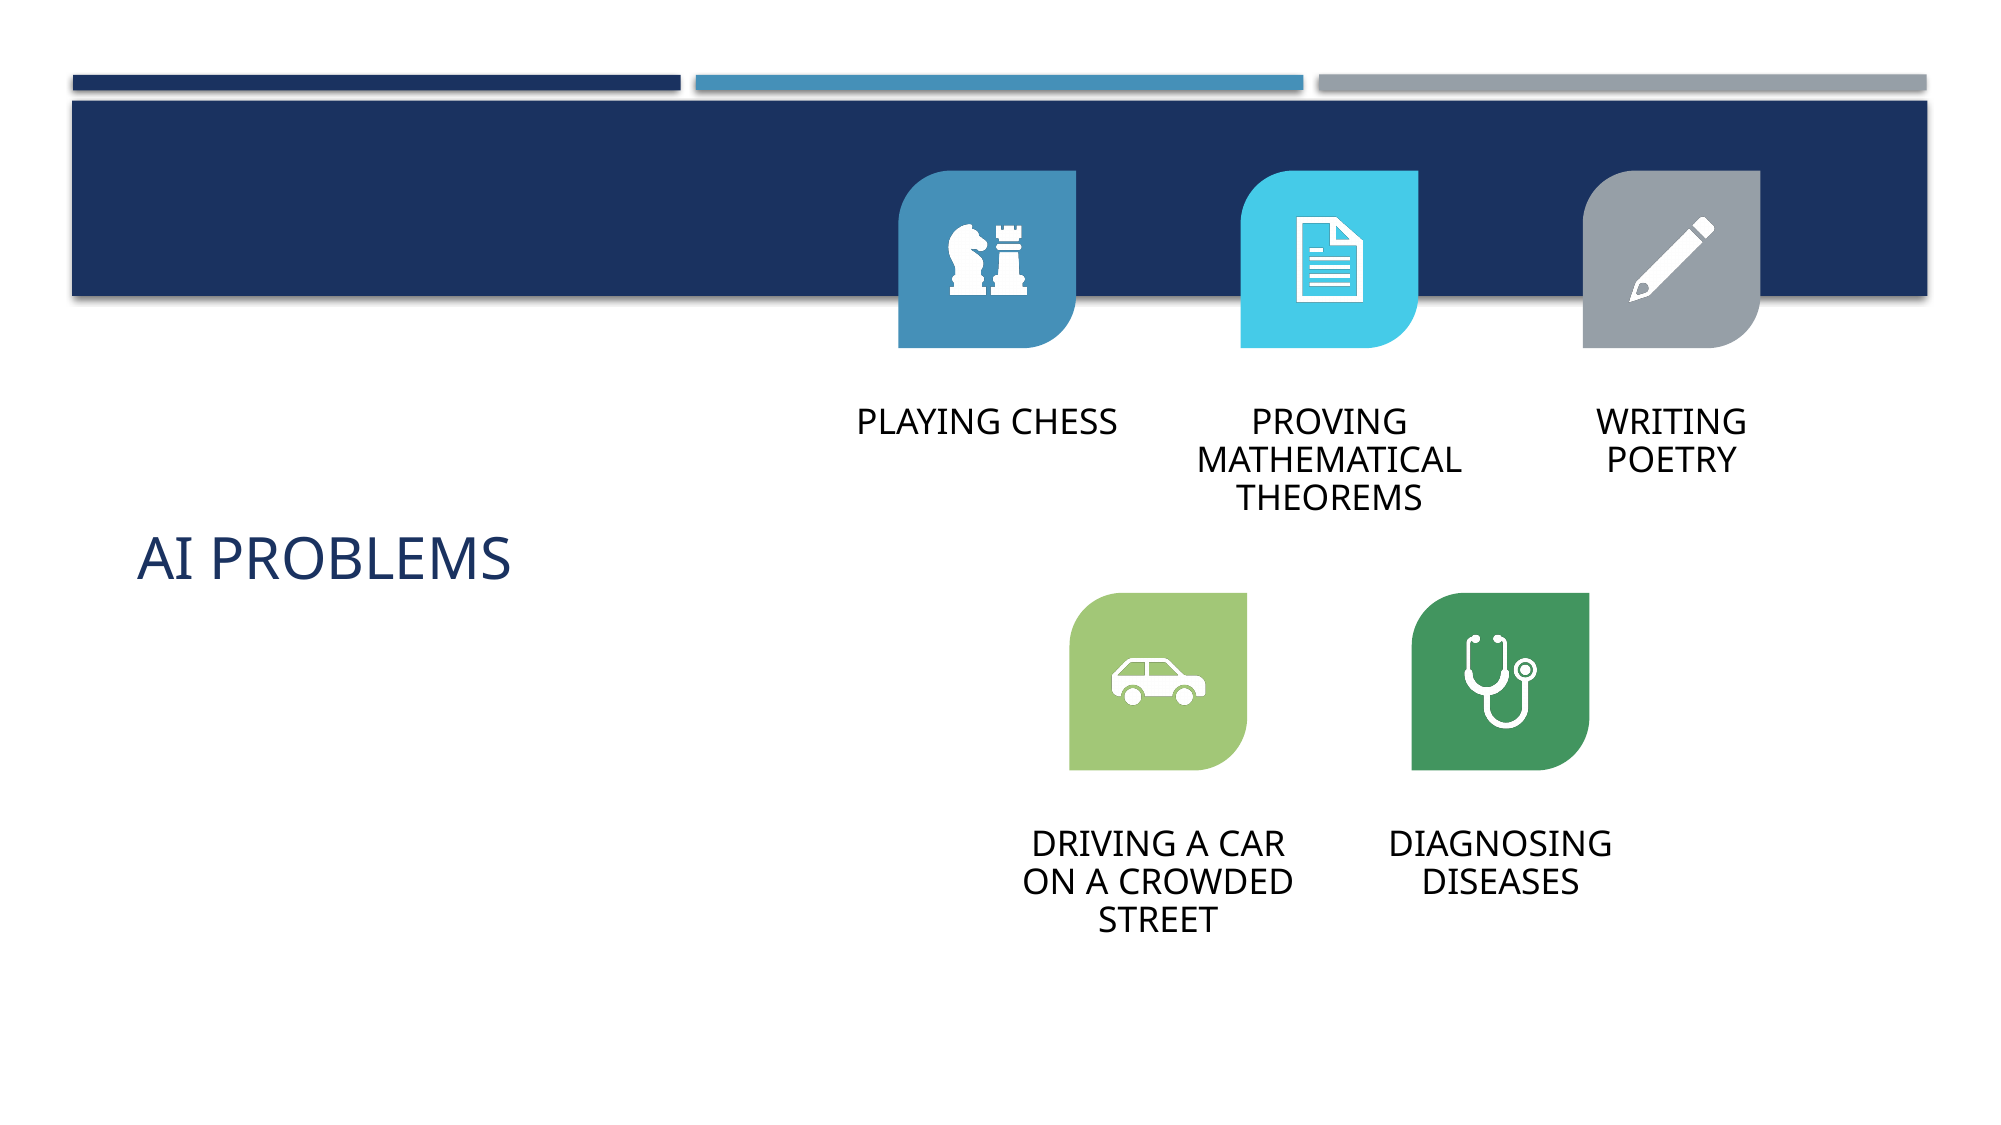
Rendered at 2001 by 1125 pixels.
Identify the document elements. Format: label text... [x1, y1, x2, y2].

title AI problems [122, 170, 624, 943]
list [753, 169, 1906, 944]
